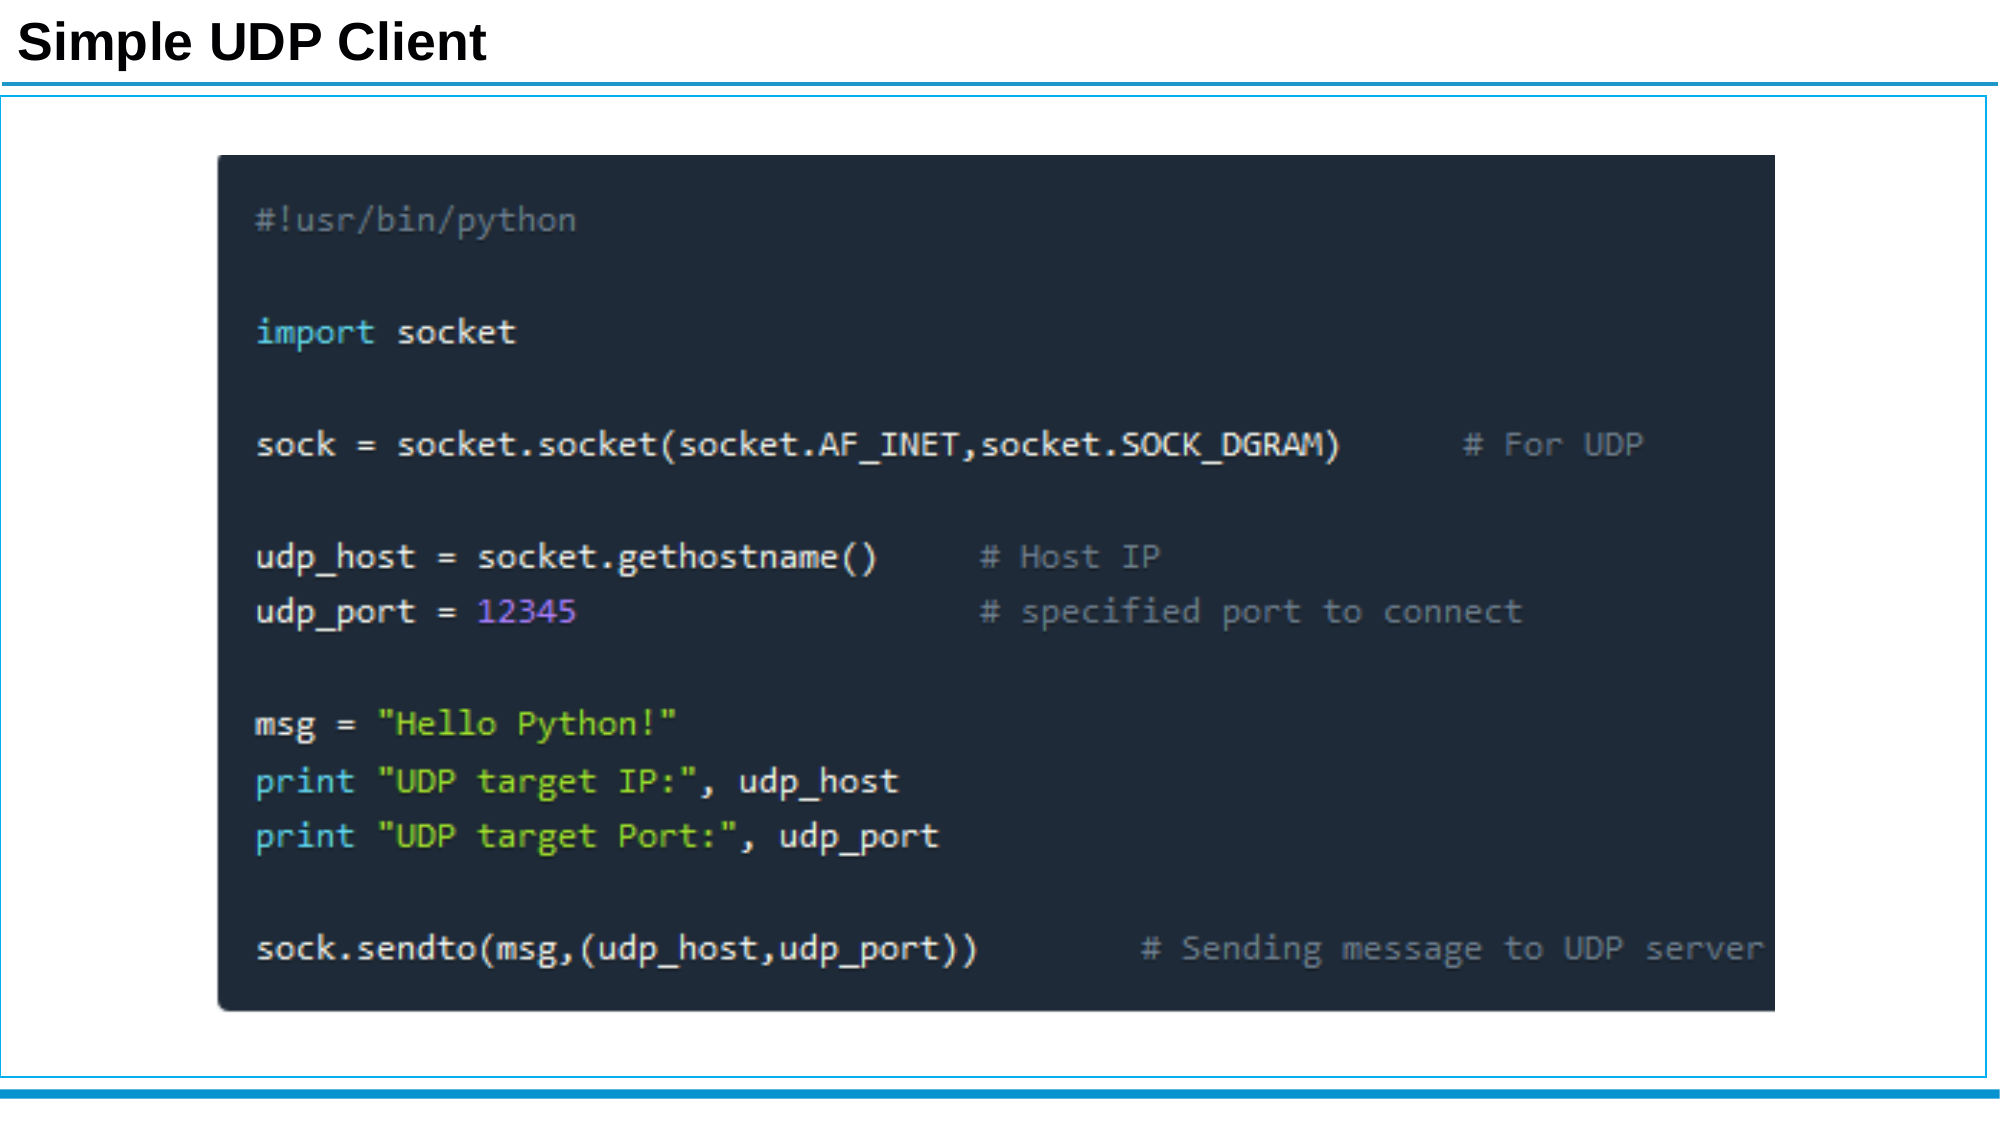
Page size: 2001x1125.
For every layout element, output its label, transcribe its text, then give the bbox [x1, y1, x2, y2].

picture [210, 155, 1775, 1018]
text_box Simple UDP Client [14, 7, 1322, 72]
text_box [0, 96, 1986, 1078]
text_box [0, 1089, 2000, 1099]
